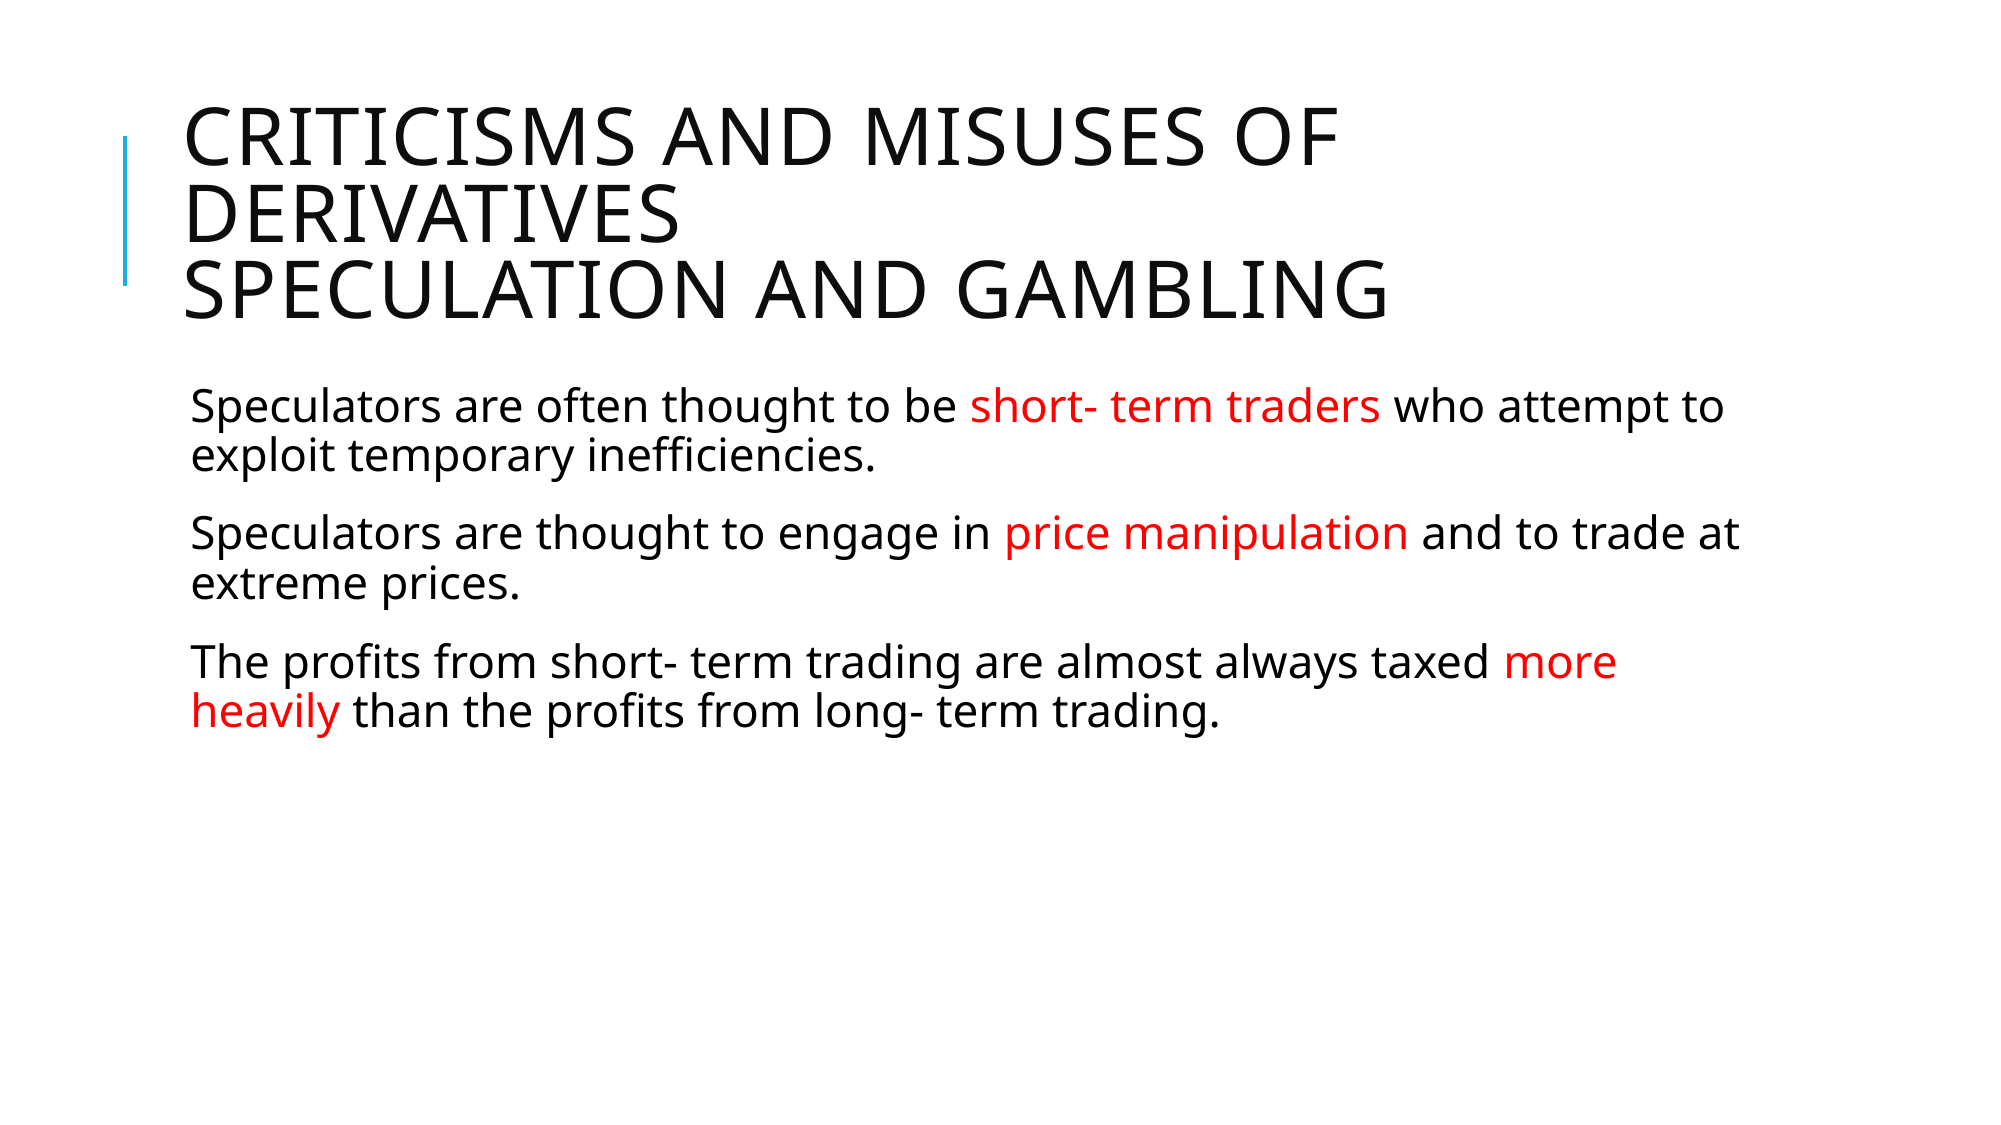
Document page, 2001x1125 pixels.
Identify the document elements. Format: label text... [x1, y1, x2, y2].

list Speculators are often thought to be short- term traders who attempt to exploit temporary inefficiencies. Speculators are thought to engage in price manipulation and to trade at extreme prices. The profits from short- term trading are almost always taxed more heavily than the profits from long- term trading. [168, 375, 1763, 1035]
title Criticisms and misuses of derivatives Speculation and gambling [168, 96, 1763, 342]
